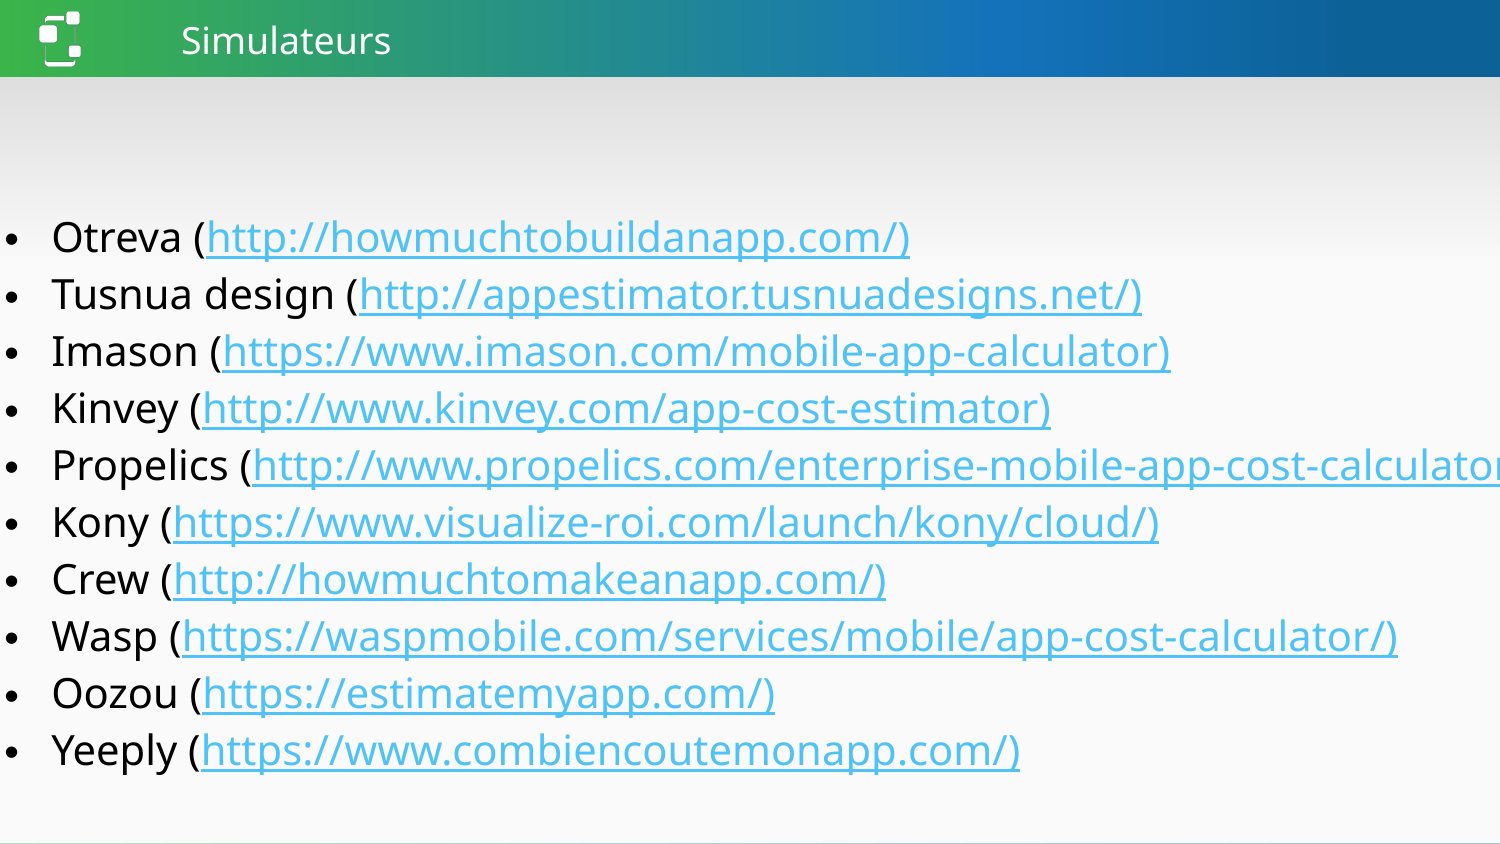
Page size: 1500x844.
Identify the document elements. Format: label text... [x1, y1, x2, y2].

picture [36, 8, 83, 70]
picture [0, 0, 1500, 77]
text_box Otreva (http://howmuchtobuildanapp.com/) Tusnua design (http://appestimator.tusnuadesigns.net/) Imason (https://www.imason.com/mobile-app-calculator) Kinvey (http://www.kinvey.com/app-cost-estimator) Propelics (http://www.propelics.com/enterprise-mobile-app-cost-calculator/) Kony (https://www.visualize-roi.com/launch/kony/cloud/) Crew (http://howmuchtomakeanapp.com/) Wasp (https://waspmobile.com/services/mobile/app-cost-calculator/) Oozou (https://estimatemyapp.com/) Yeeply (https://www.combiencoutemonapp.com/) [0, 203, 1500, 789]
title Simulateurs [16, 2, 1464, 77]
